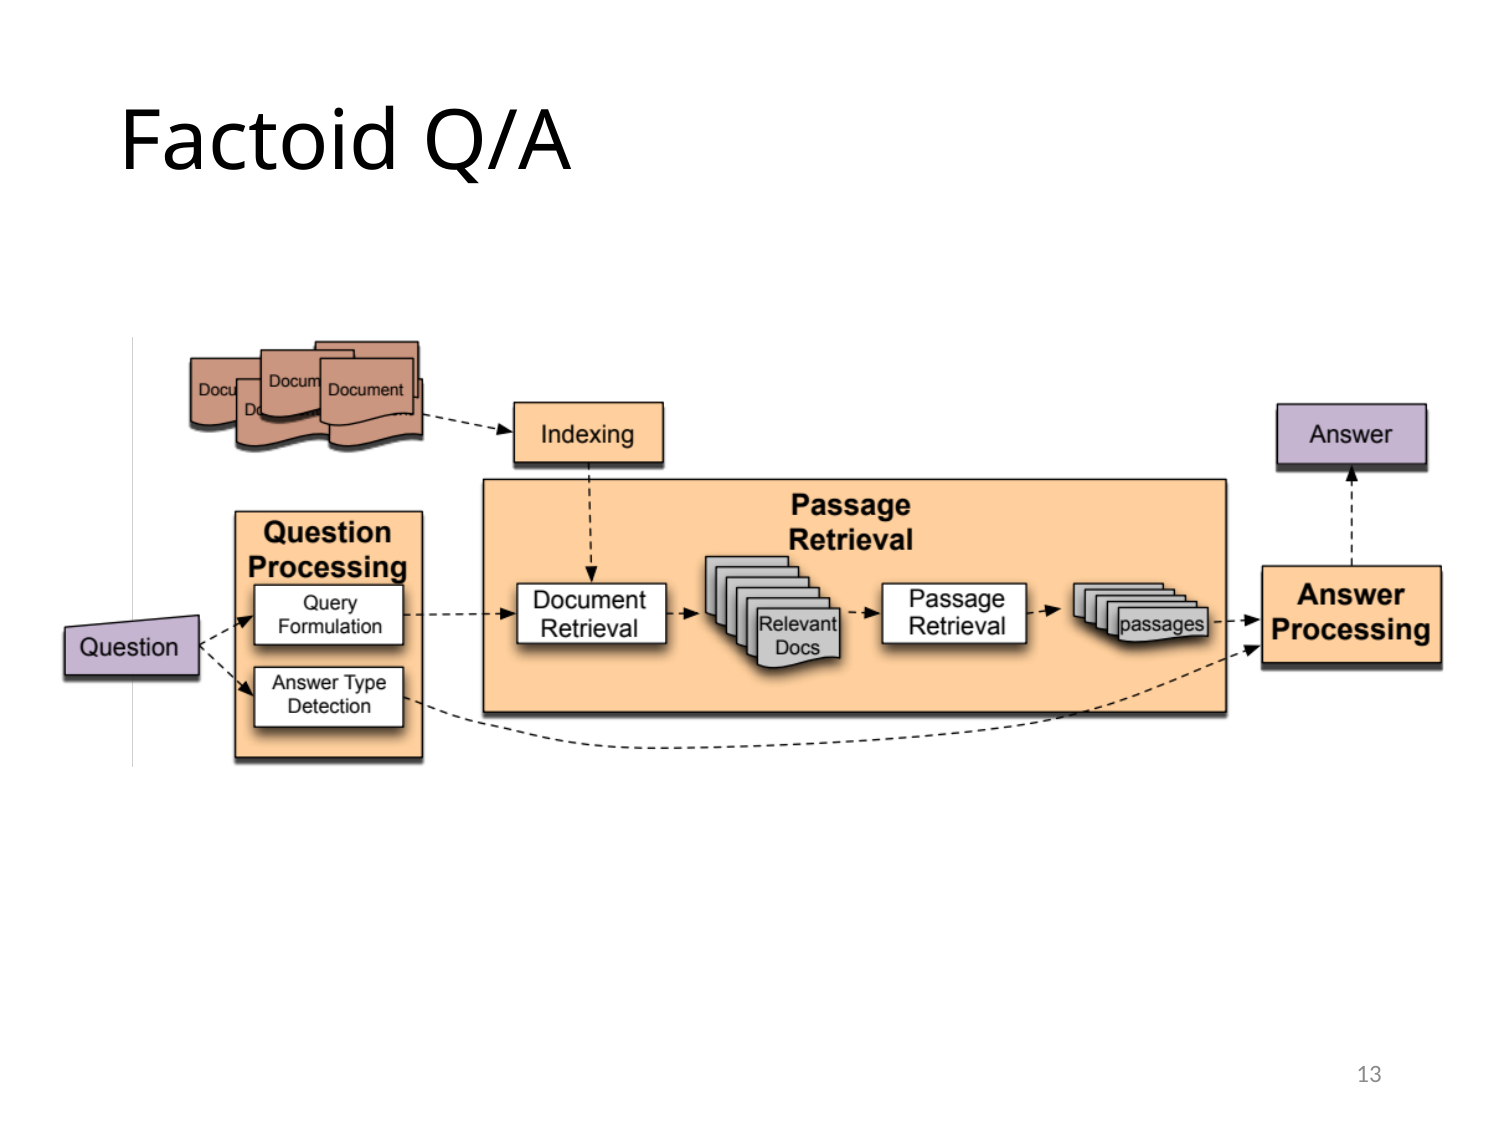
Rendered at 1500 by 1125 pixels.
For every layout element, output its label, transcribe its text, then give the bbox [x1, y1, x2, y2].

slide_number 13 [1059, 1042, 1397, 1103]
title Factoid Q/A [103, 59, 1397, 225]
picture [56, 337, 1444, 767]
